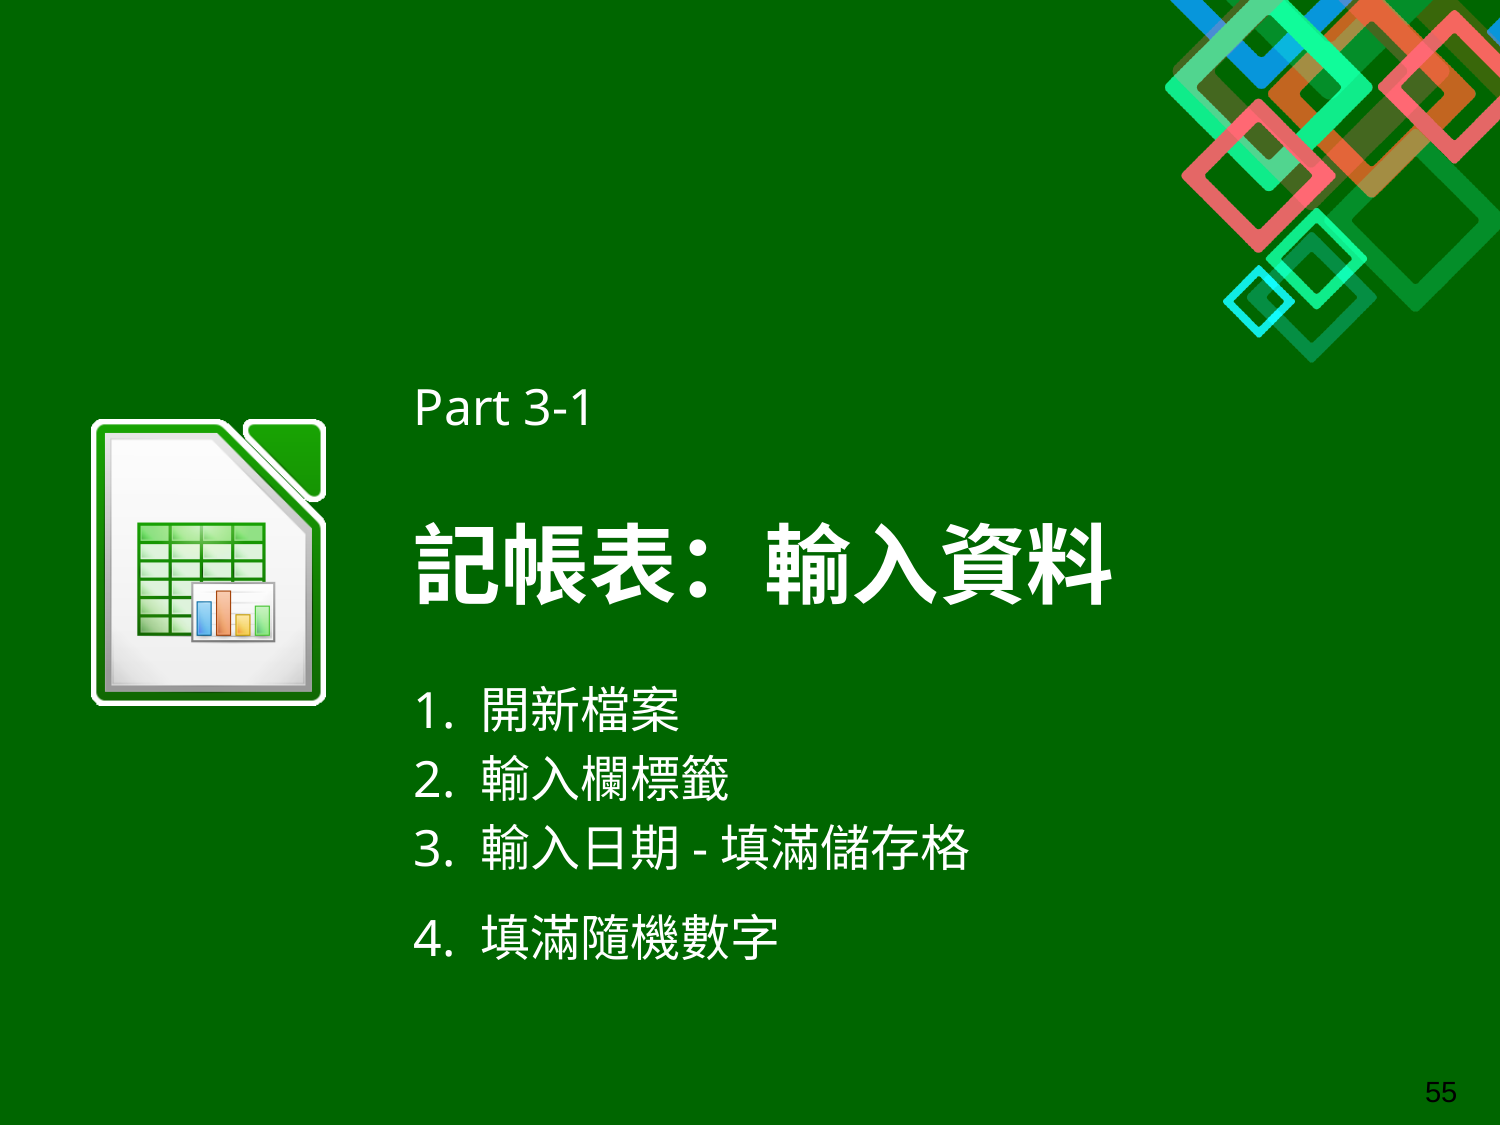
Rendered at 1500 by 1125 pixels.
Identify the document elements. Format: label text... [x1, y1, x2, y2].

picture [898, 0, 1500, 602]
slide_number ‹#› [1410, 1056, 1500, 1125]
subtitle 1. 開新檔案 2. 輸入欄標籤 3. 輸入日期-填滿儲存格 4. 填滿隨機數字 [398, 654, 1447, 888]
picture [91, 419, 326, 706]
title 記帳表：輸入資料 [398, 470, 1447, 654]
subtitle Part 3-1 [398, 216, 1447, 450]
